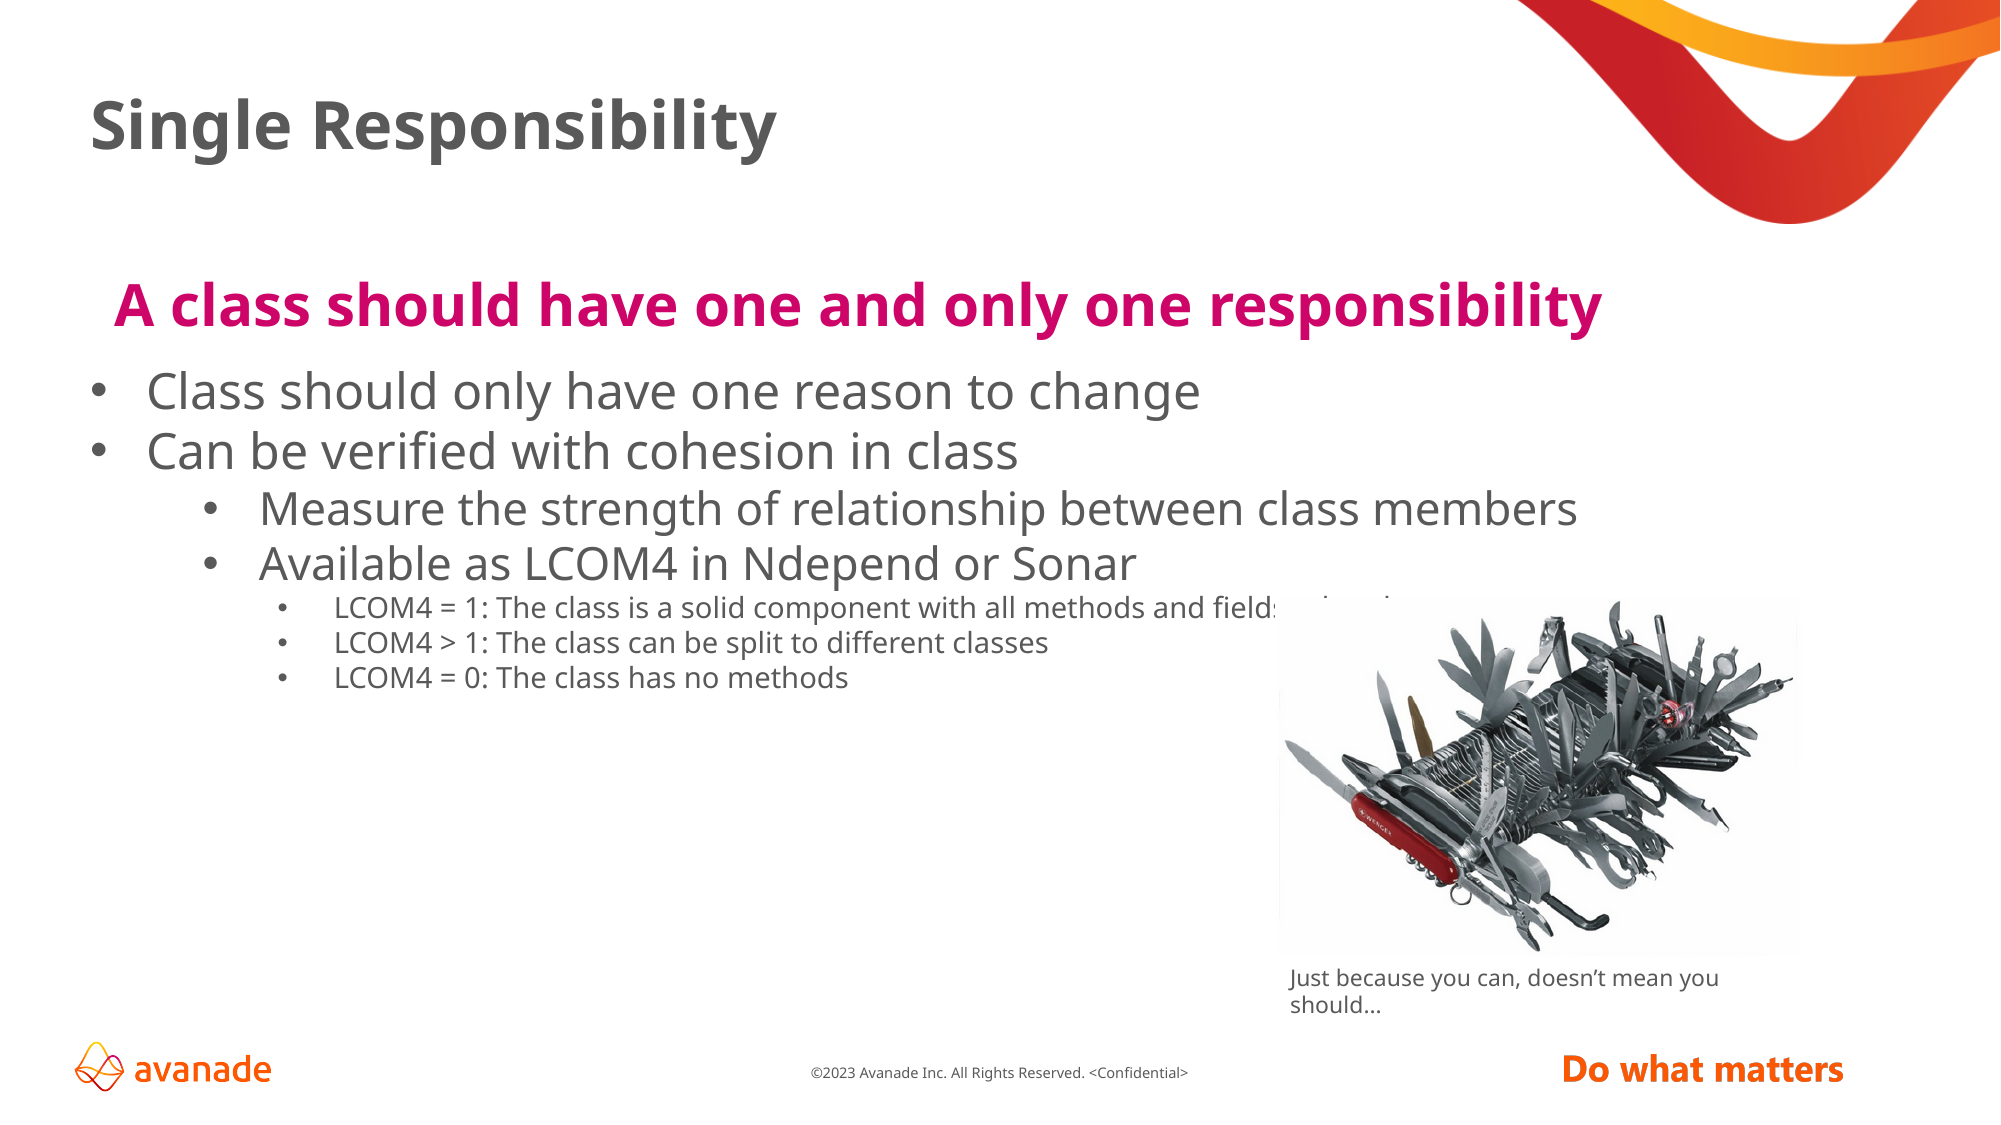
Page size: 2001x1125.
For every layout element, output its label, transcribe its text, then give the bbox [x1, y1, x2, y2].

list Class should only have one reason to change Can be verified with cohesion in class Measure the strength of relationship between class members Available as LCOM4 in Ndepend or Sonar LCOM4 = 1: The class is a solid component with all methods and fields related LCOM4 > 1: The class can be split to different classes LCOM4 = 0: The class has no methods [75, 352, 1913, 896]
title Single Responsibility [75, 75, 1913, 175]
picture [54, 1021, 300, 1112]
text_box A class should have one and only one responsibility [99, 261, 1938, 361]
picture [1275, 598, 1804, 963]
text_box Just because you can, doesn’t mean you should… [1275, 963, 1803, 1026]
picture [1564, 1054, 1843, 1082]
picture [1483, 0, 2000, 224]
